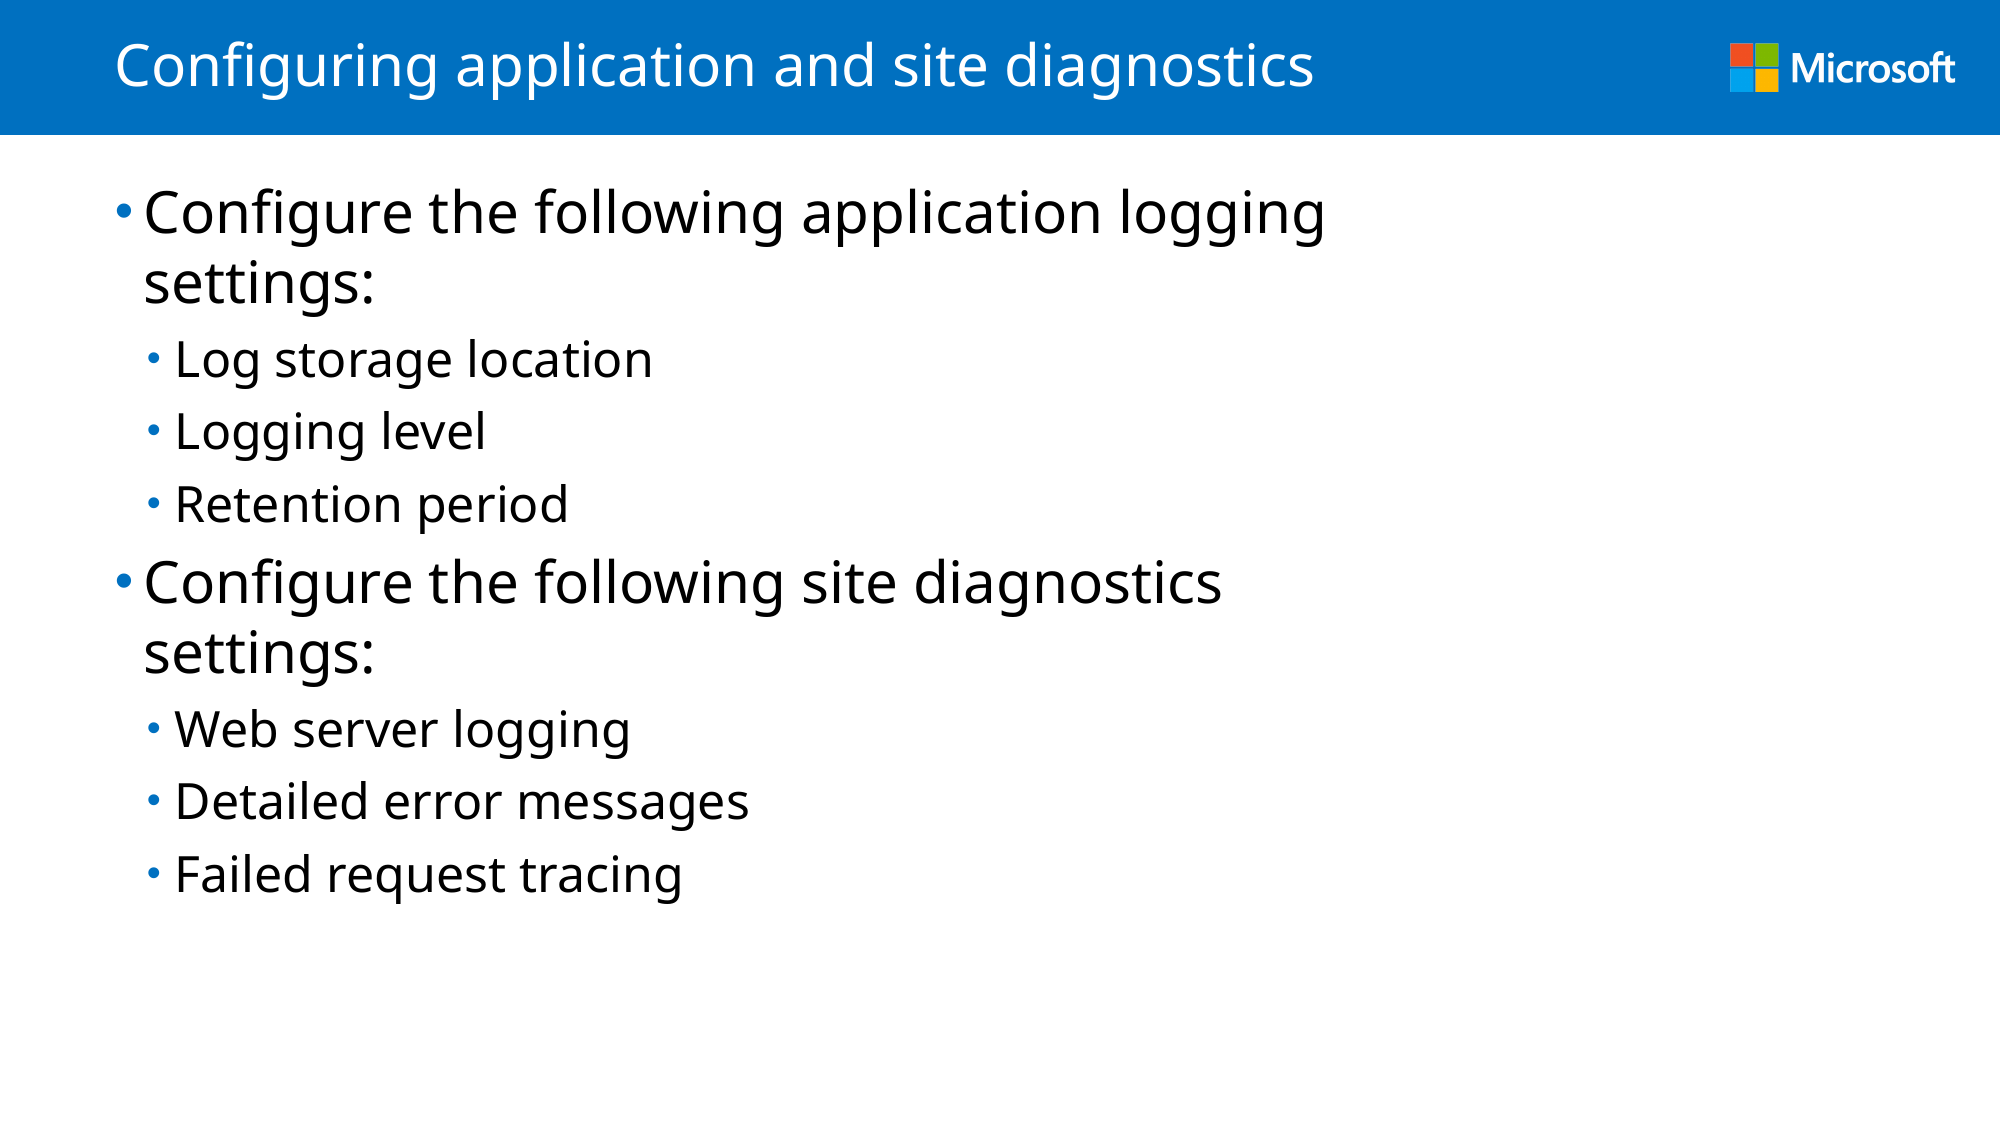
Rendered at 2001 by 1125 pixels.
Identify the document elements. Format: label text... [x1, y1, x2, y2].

text_box Configure the following application logging settings: Log storage location Logging level Retention period Configure the following site diagnostics settings: Web server logging Detailed error messages Failed request tracing [99, 167, 1432, 1012]
title Configuring application and site diagnostics [99, 0, 1900, 135]
picture [1900, 14, 1986, 121]
